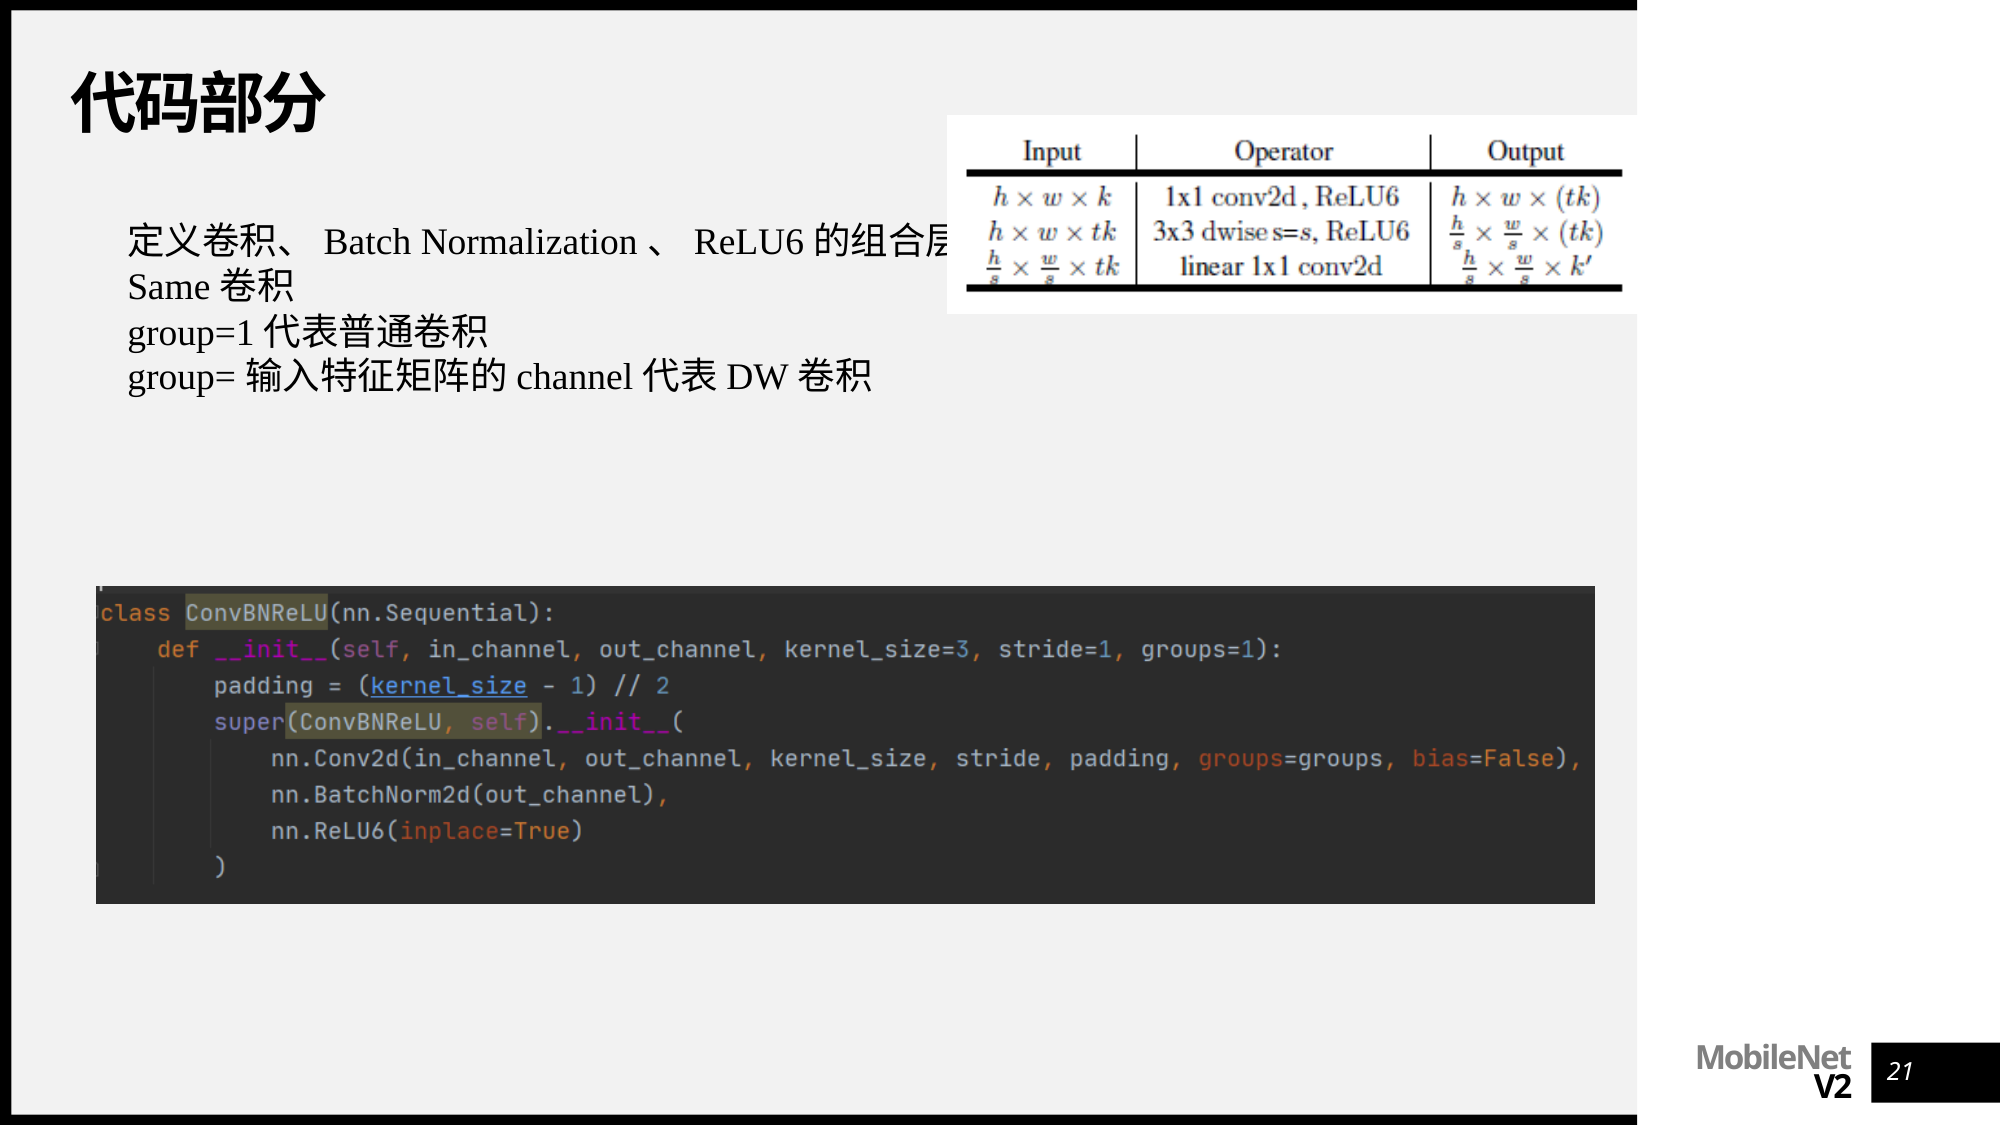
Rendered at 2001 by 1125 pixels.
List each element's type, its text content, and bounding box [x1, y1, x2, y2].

picture [947, 115, 1668, 314]
text_box 定义卷积、Batch Normalization、ReLU6的组合层 Same卷积 group=1代表普通卷积 group=输入特征矩阵的channel代表DW卷积 [112, 210, 1136, 405]
title 代码部分 [70, 70, 1569, 142]
slide_number 21 [1877, 1050, 1924, 1096]
picture [96, 586, 1595, 904]
